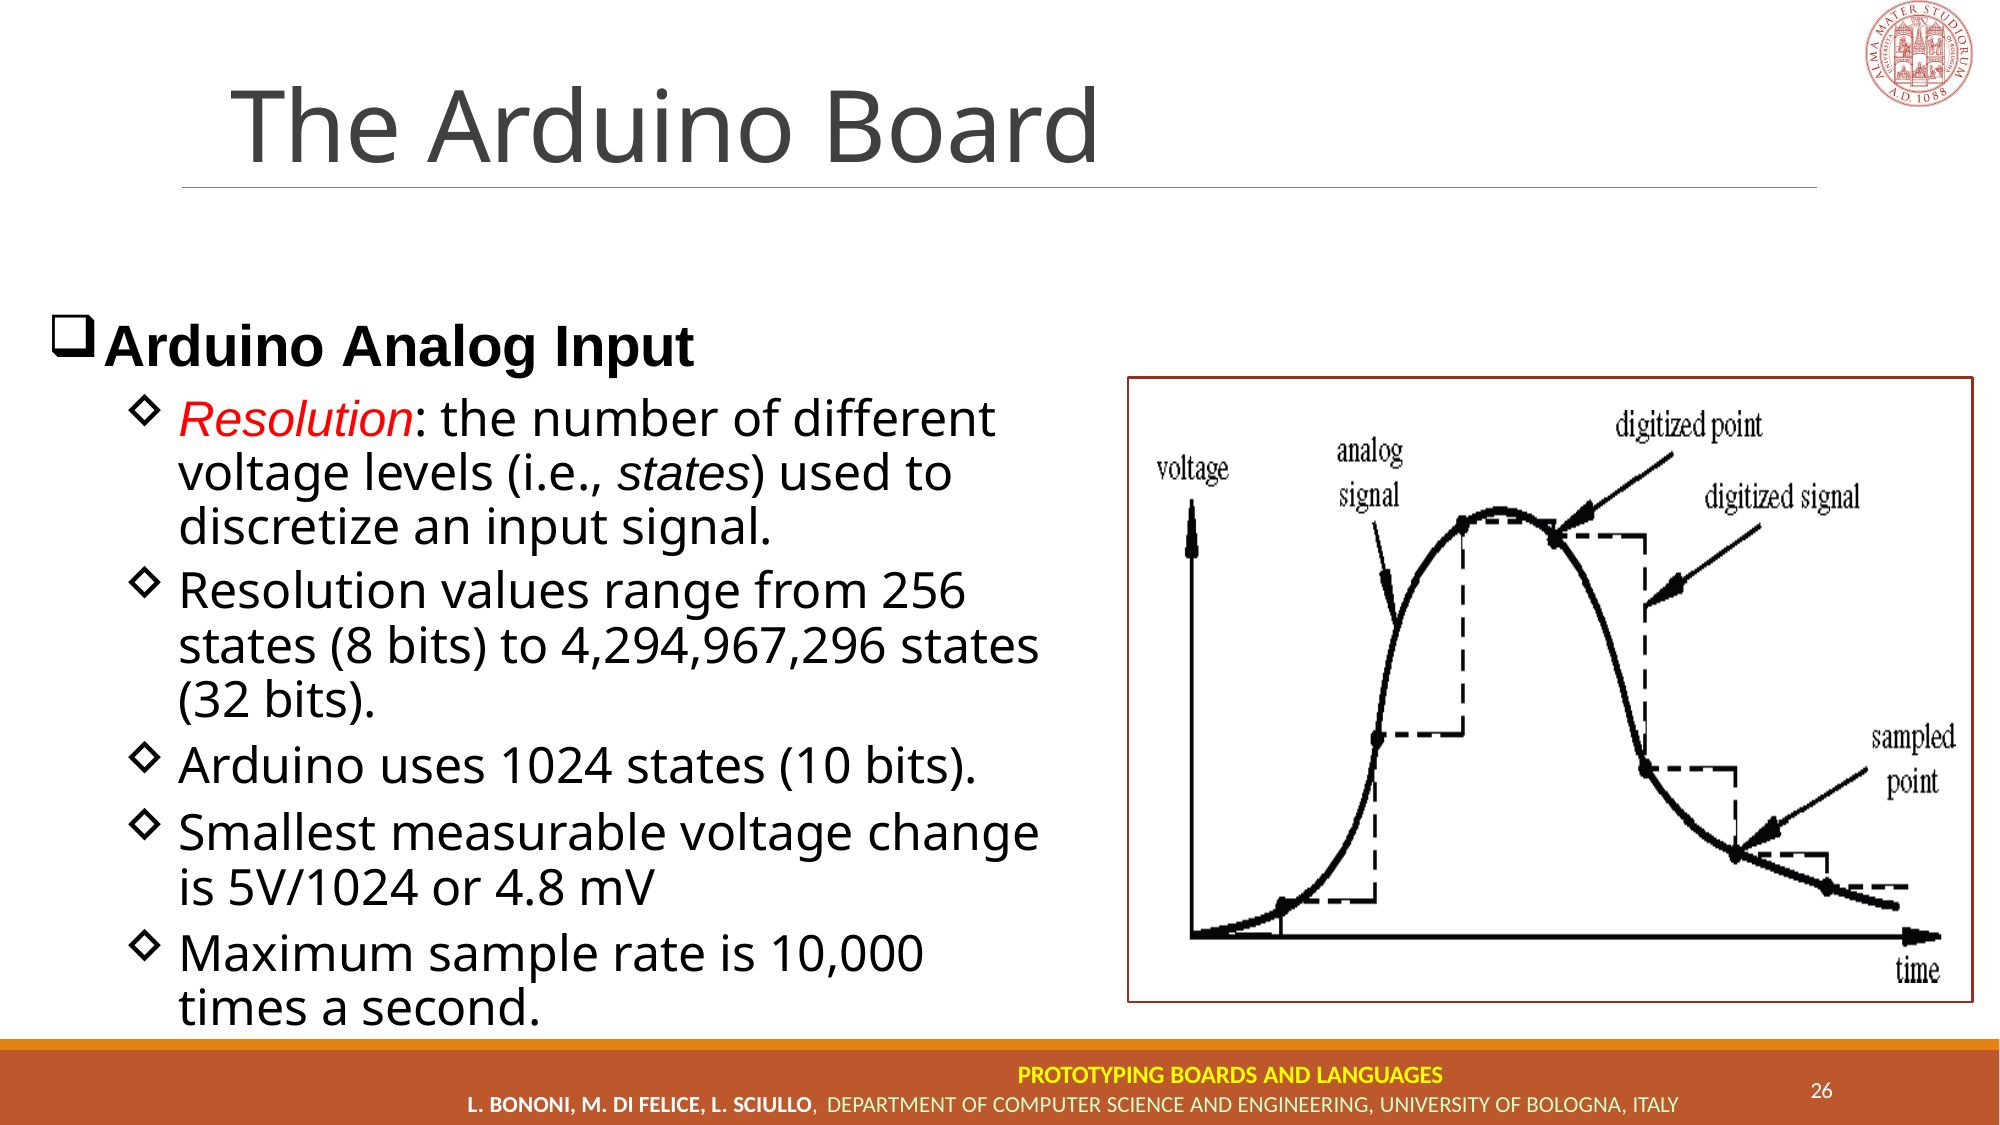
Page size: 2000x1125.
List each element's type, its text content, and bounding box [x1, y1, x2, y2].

title The Arduino Board [179, 0, 1829, 183]
picture [1864, 0, 1975, 108]
text_box Arduino Analog Input Resolution: the number of different voltage levels (i.e., states) used to discretize an input signal. Resolution values range from 256 states (8 bits) to 4,294,967,296 states (32 bits). Arduino uses 1024 states (10 bits). Smallest measurable voltage change is 5V/1024 or 4.8 mV Maximum sample rate is 10,000 times a second. [45, 297, 1121, 1036]
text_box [1126, 375, 1975, 1004]
footer PROTOTYPING BOARDS AND LANGUAGES L. BONONI, M. DI FELICE, L. SCIULLO, DEPARTMENT OF COMPUTER SCIENCE AND ENGINEERING, UNIVERSITY OF BOLOGNA, ITALY [433, 761, 1692, 1125]
slide_number 26 [1795, 1012, 1834, 1125]
